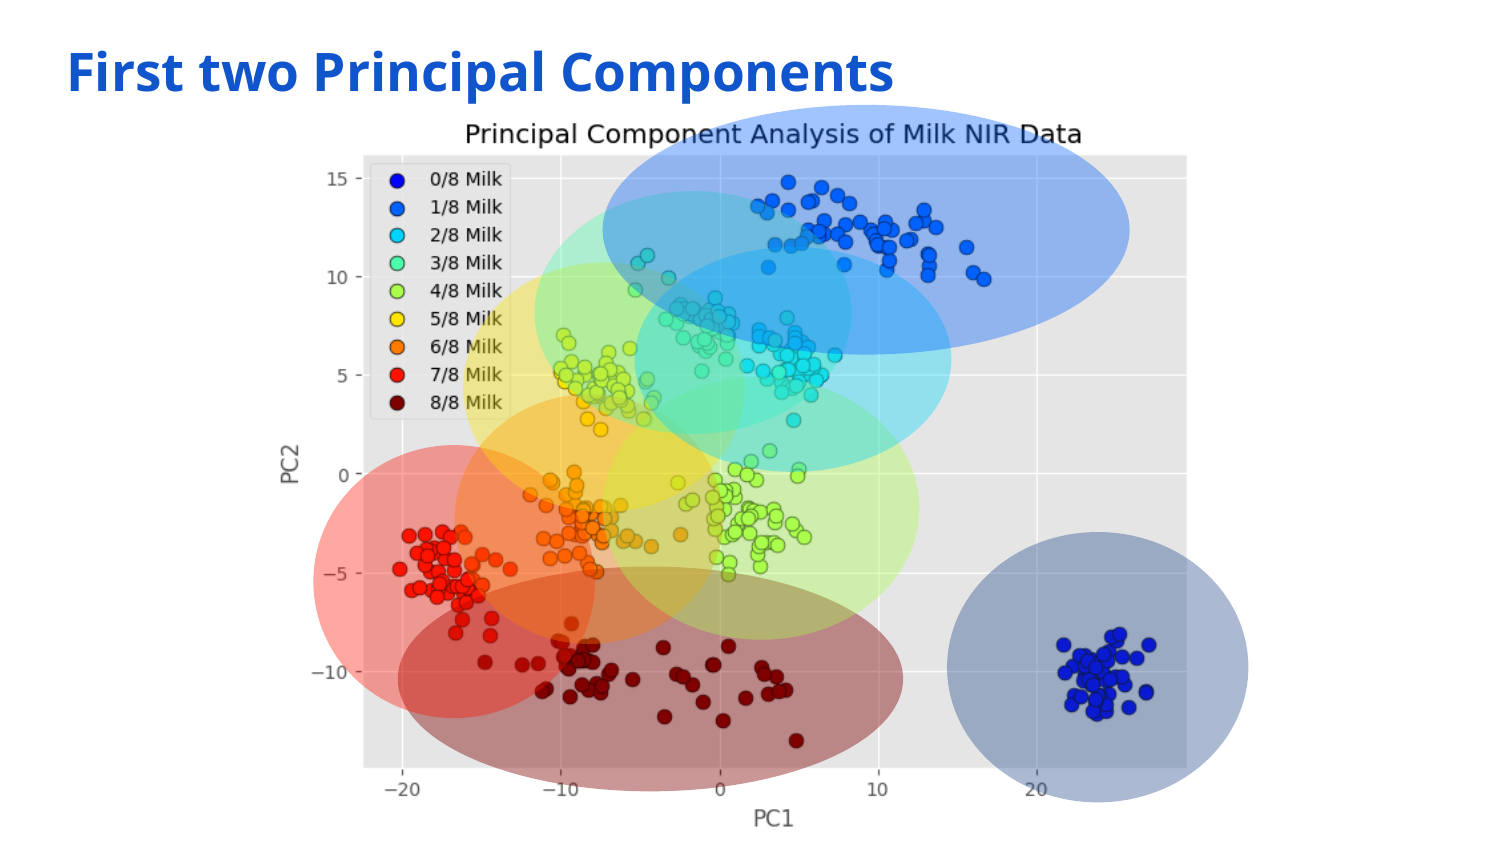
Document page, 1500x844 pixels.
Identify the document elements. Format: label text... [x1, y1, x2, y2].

title First two Principal Components [51, 23, 1449, 117]
picture [265, 110, 1200, 844]
text_box [1203, 570, 1249, 764]
text_box [807, 104, 925, 108]
